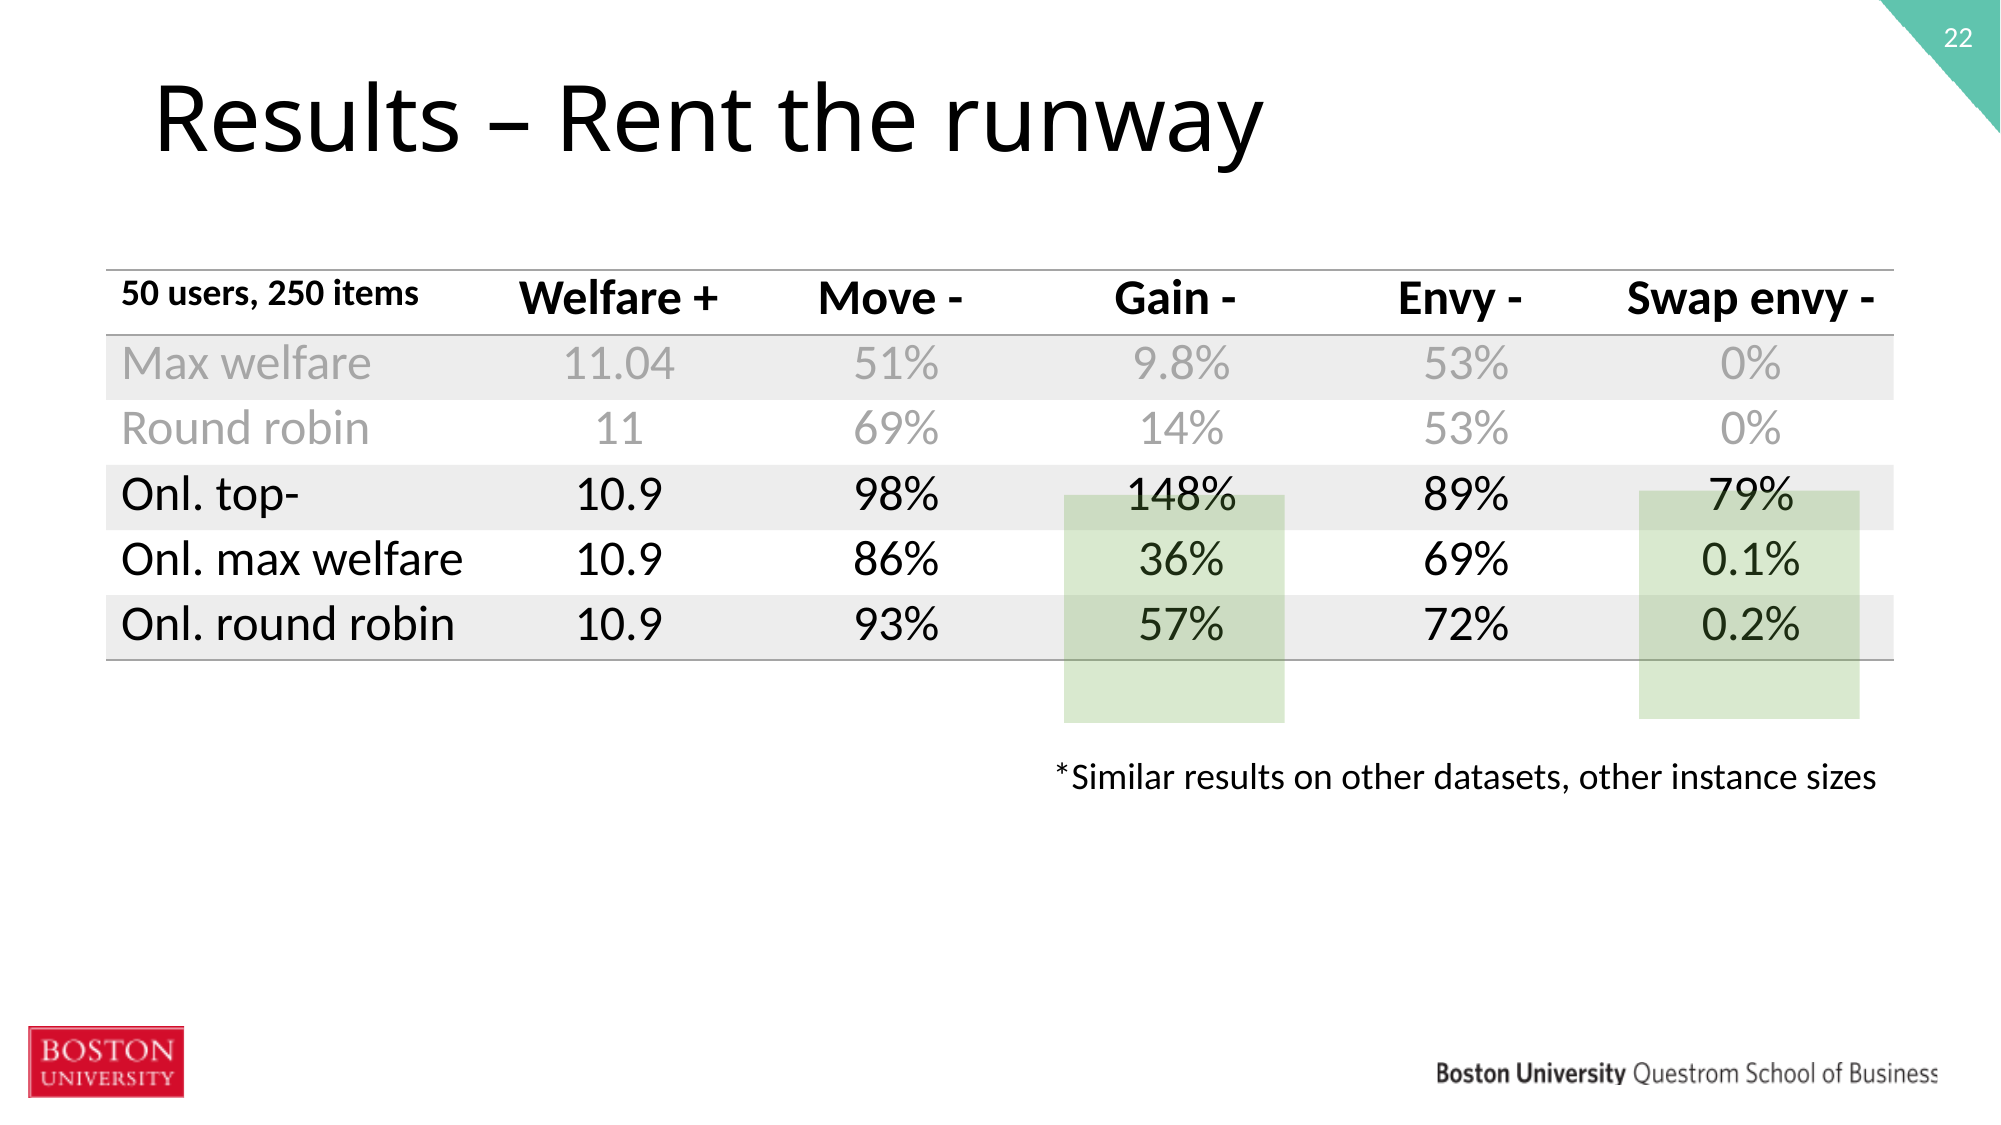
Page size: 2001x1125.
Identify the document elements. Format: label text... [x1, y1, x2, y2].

text_box [1638, 490, 1861, 720]
title Results – Rent the runway [137, 59, 1863, 185]
text_box *Similar results on other datasets, other instance sizes [1038, 744, 2000, 805]
text_box [1063, 494, 1286, 724]
slide_number 22 [1862, 6, 1989, 67]
picture [1821, 0, 2001, 159]
